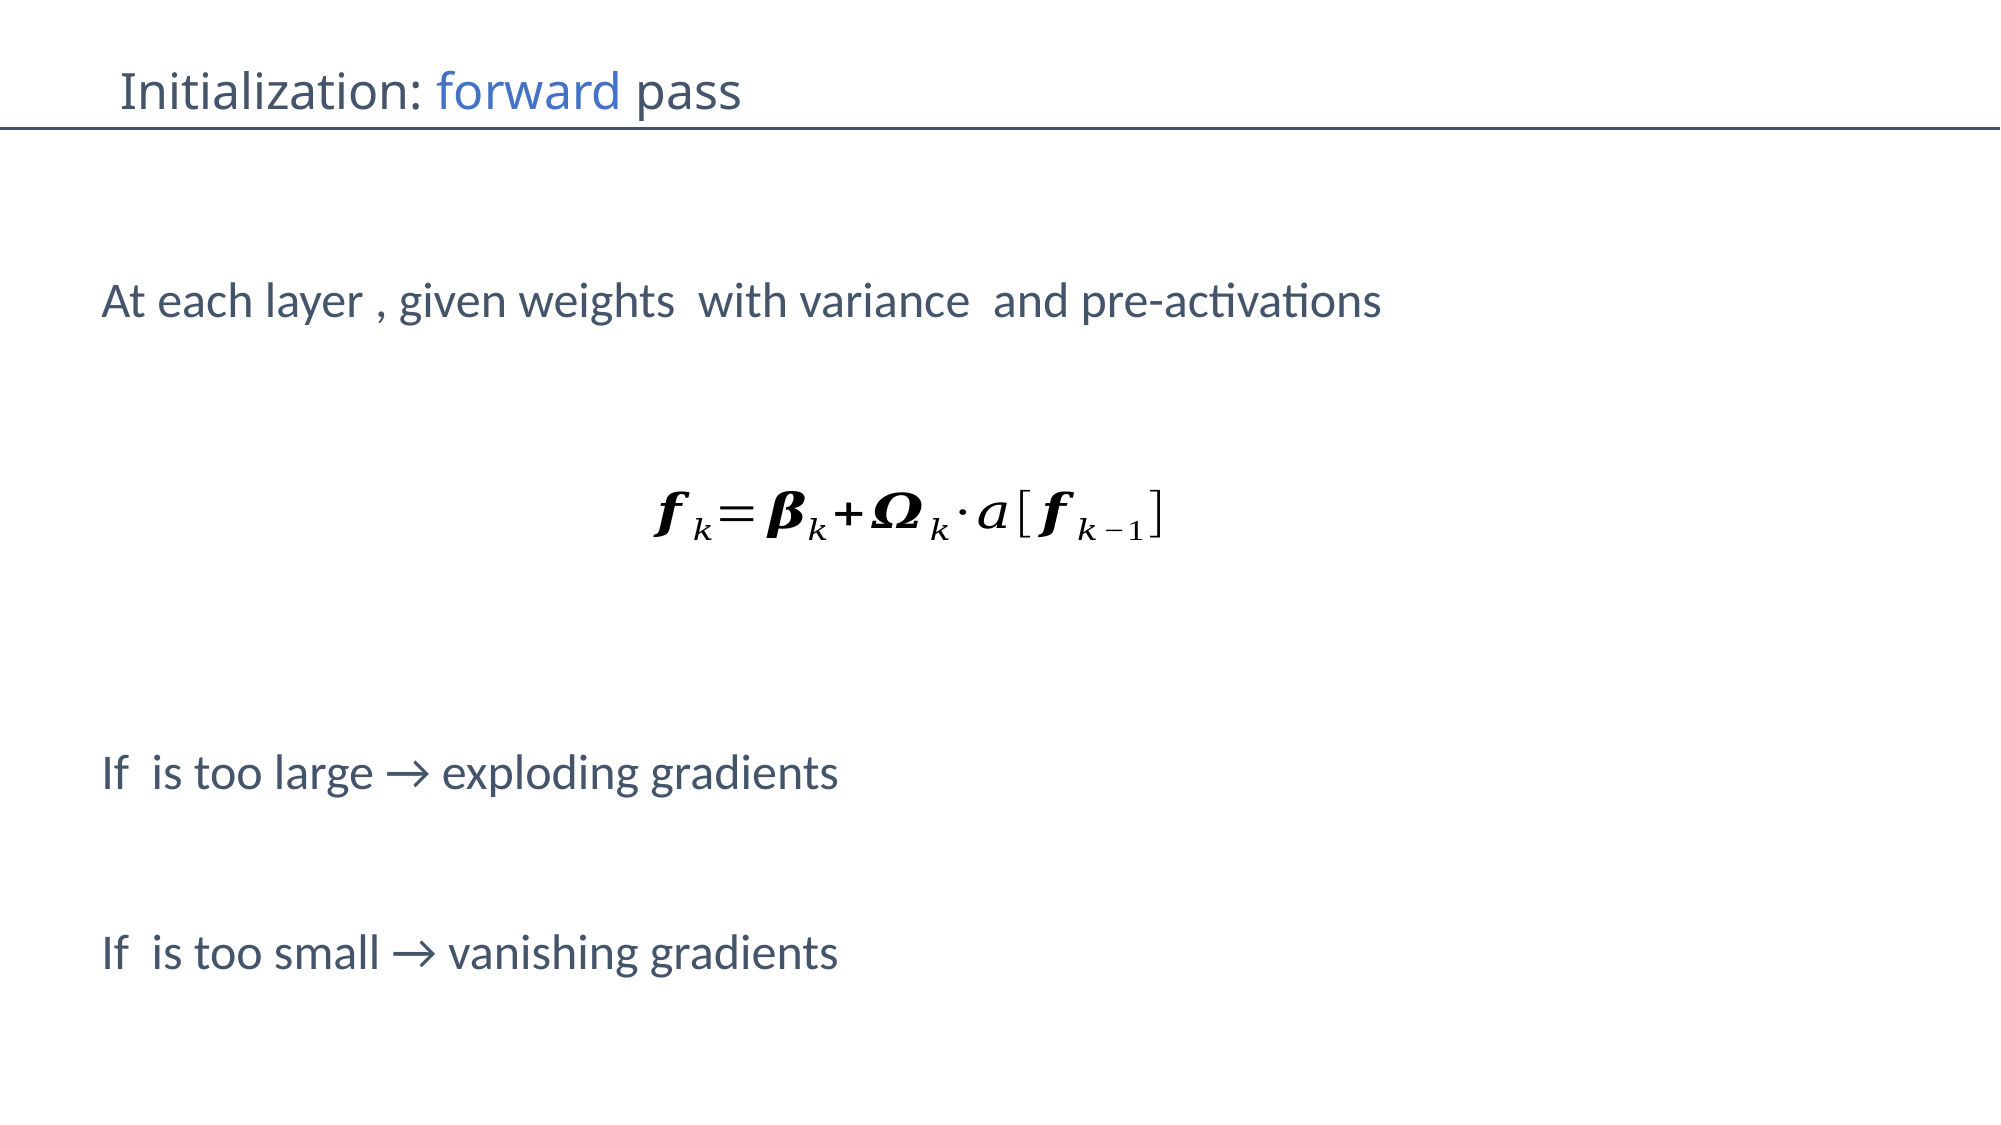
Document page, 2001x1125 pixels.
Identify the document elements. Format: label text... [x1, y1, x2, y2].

text_box Initialization: forward pass [105, 52, 758, 127]
